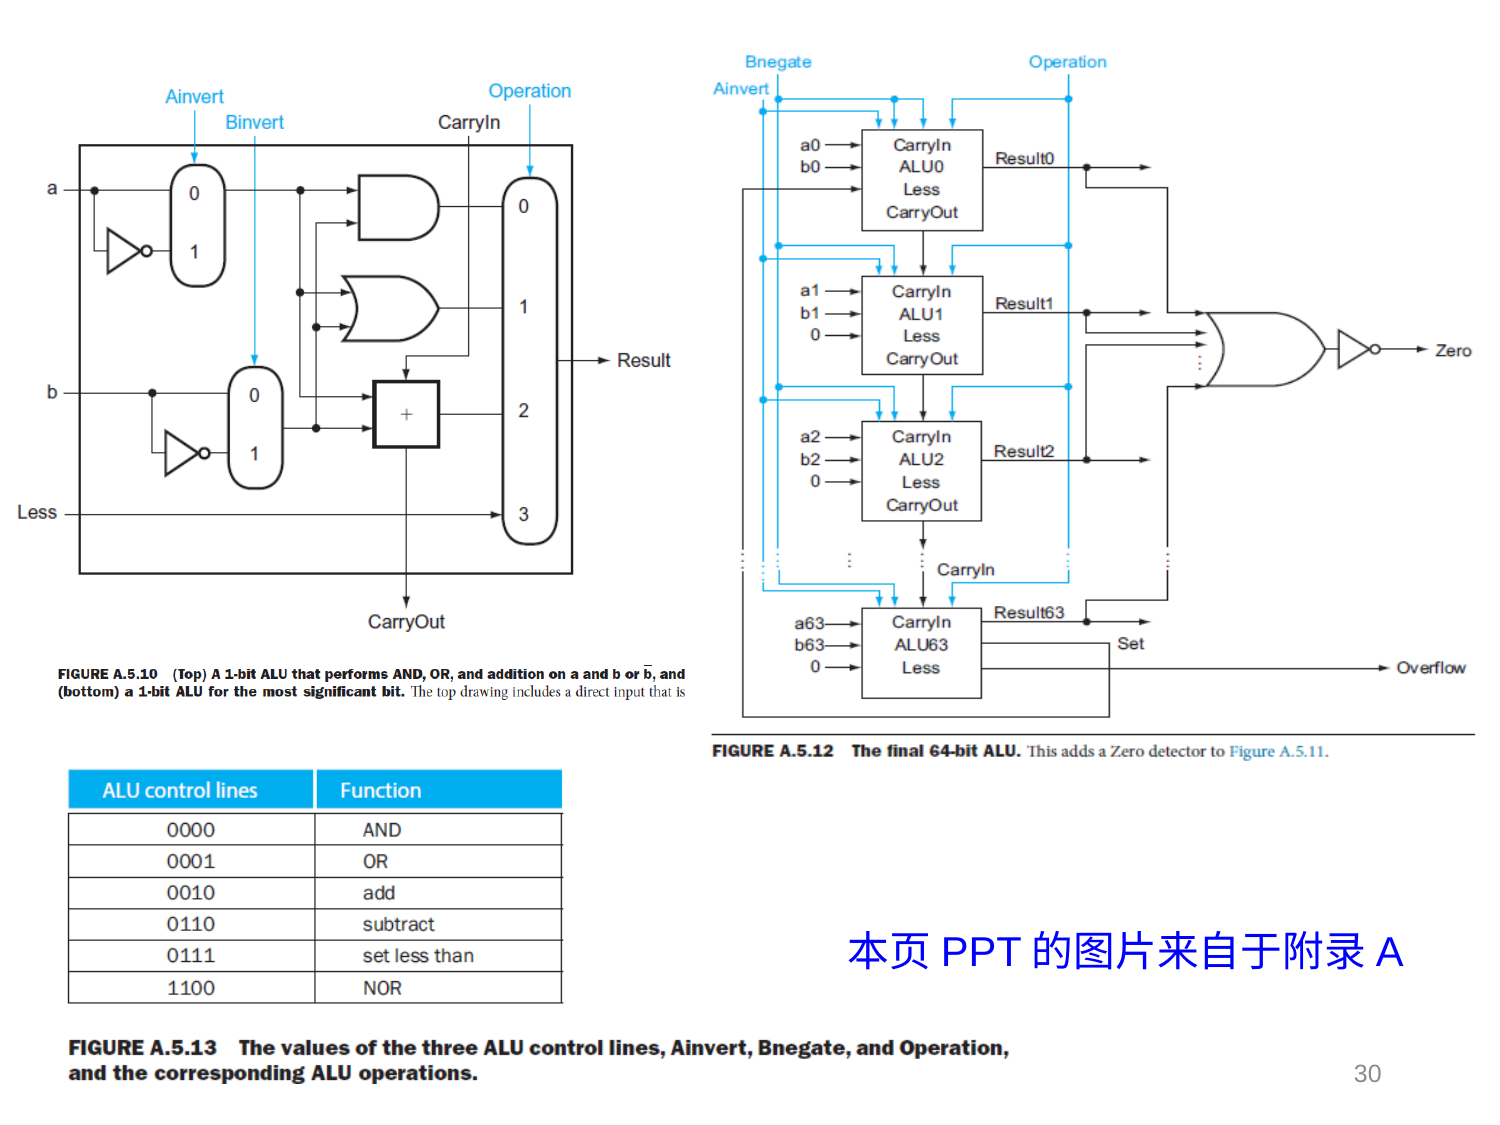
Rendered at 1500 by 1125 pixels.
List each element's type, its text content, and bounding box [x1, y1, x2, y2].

slide_number 30 [1059, 1042, 1397, 1103]
text_box 本页PPT的图片来自于附录A [1020, 916, 1424, 982]
picture [7, 30, 1500, 1084]
